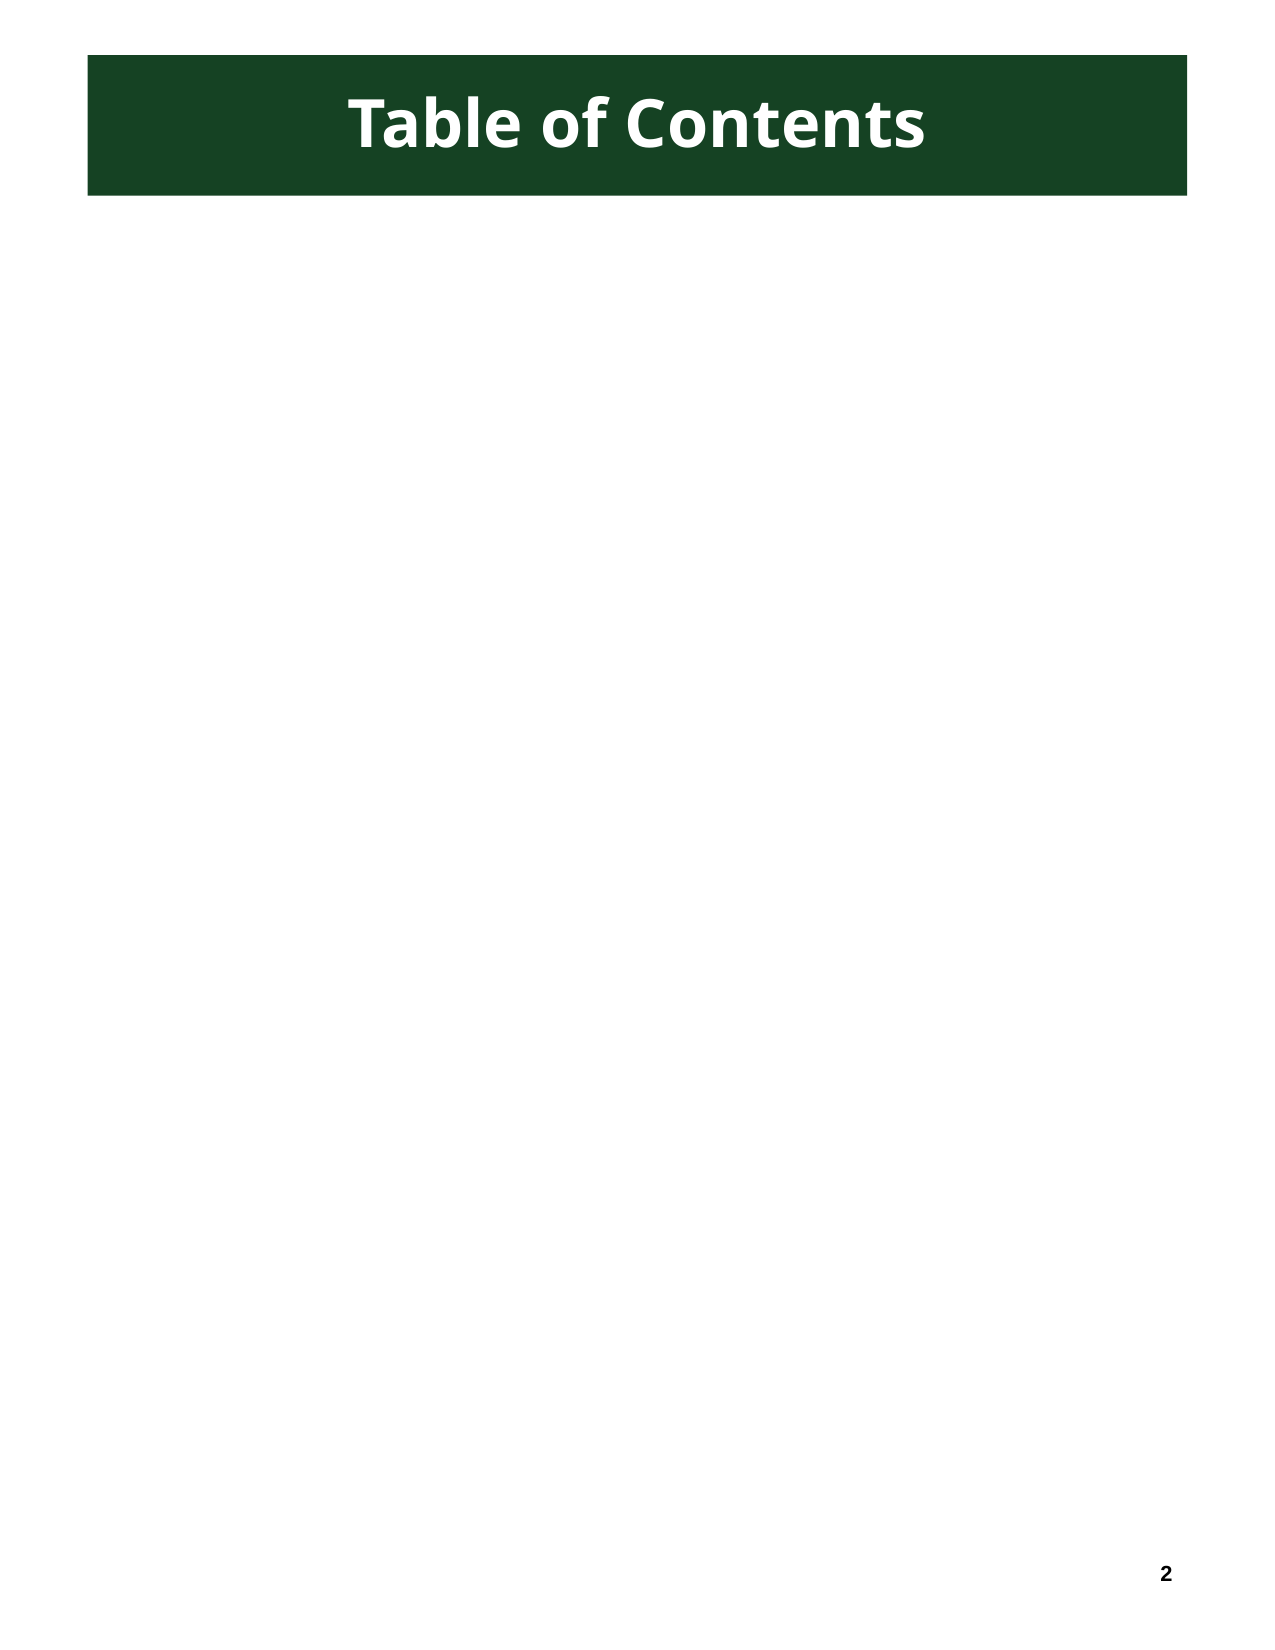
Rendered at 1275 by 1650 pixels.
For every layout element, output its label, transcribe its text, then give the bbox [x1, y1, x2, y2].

slide_number 2 [900, 1529, 1188, 1618]
title Table of Contents [87, 55, 1188, 196]
